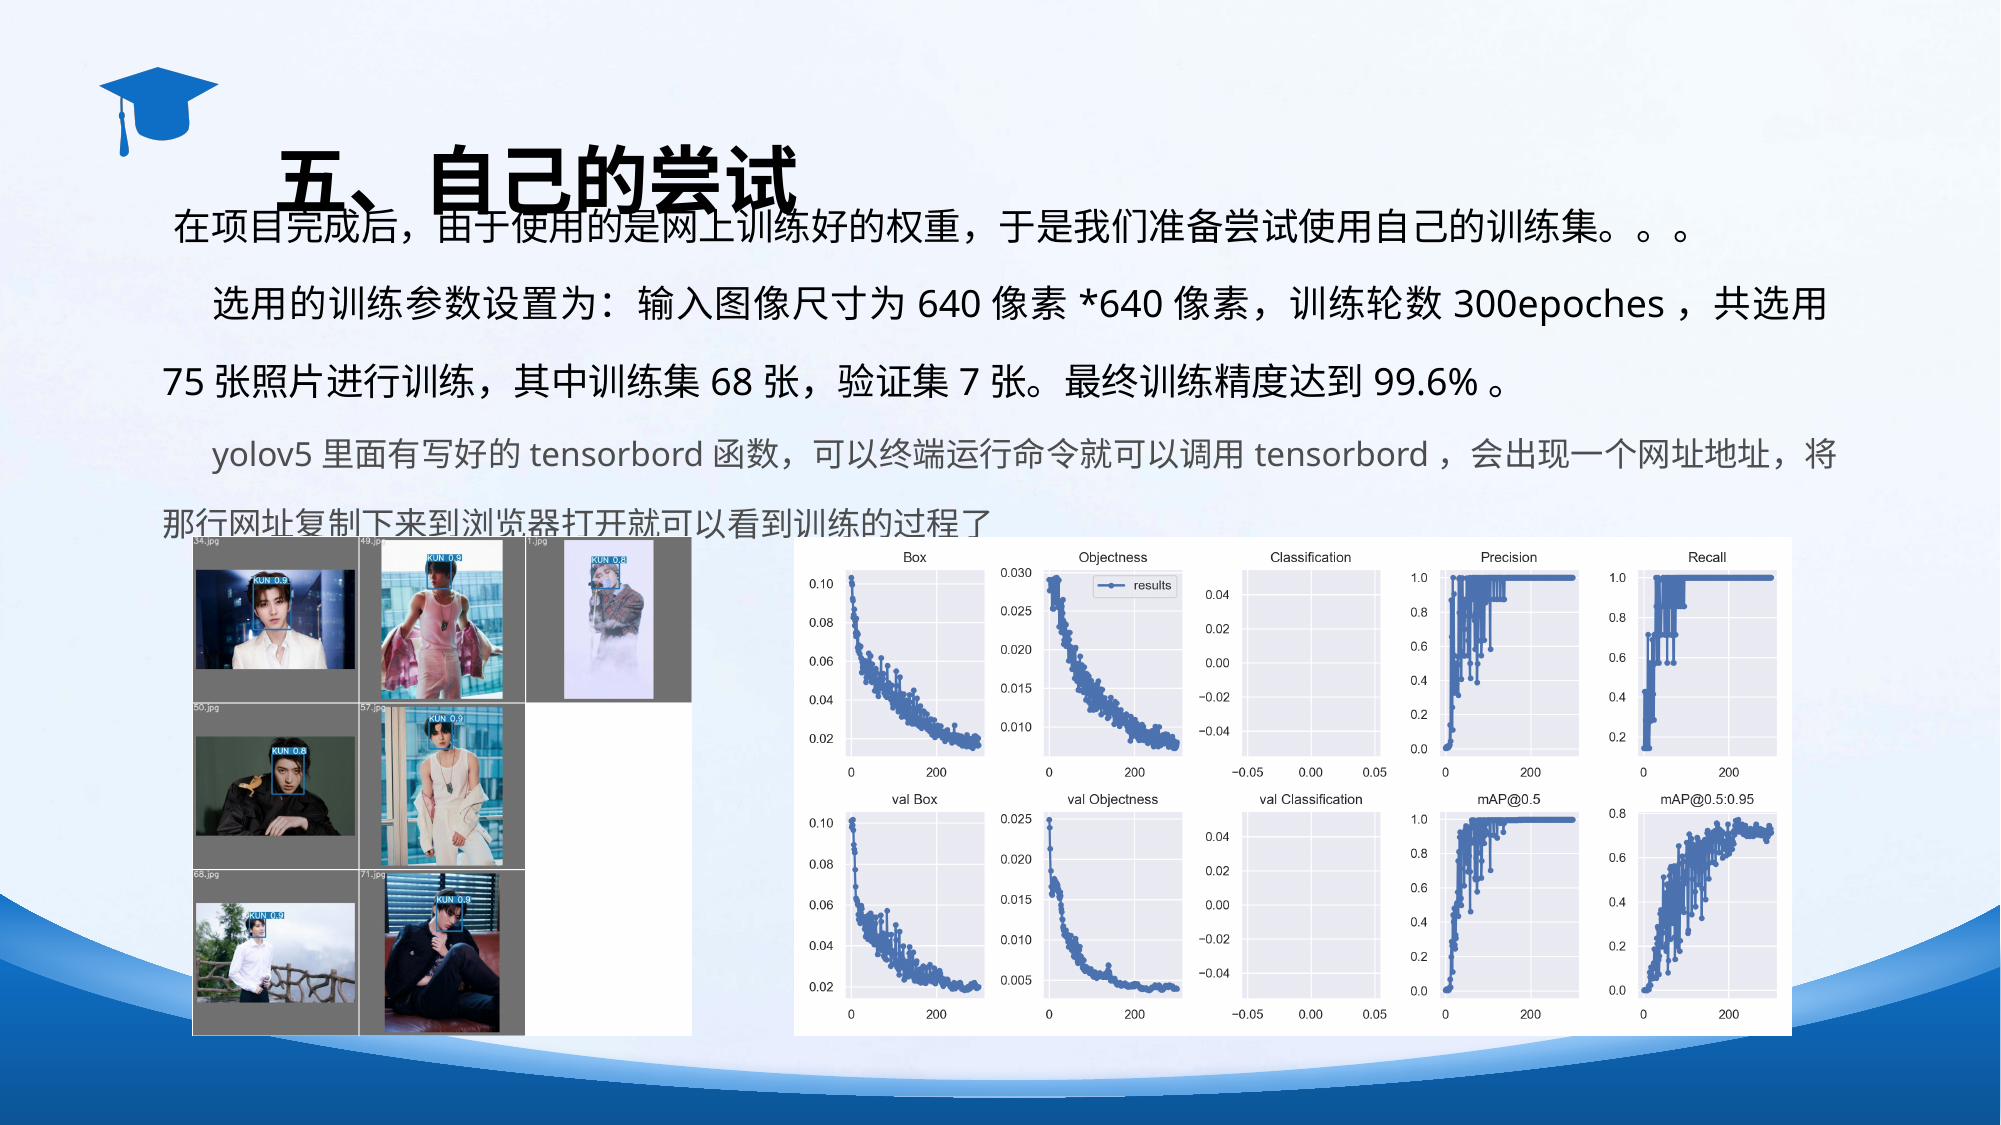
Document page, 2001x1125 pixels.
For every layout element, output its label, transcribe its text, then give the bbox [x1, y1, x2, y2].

text_box 选用的训练参数设置为：输入图像尺寸为640像素*640像素，训练轮数300epoches，共选用75张照片进行训练，其中训练集68张，验证集7张。最终训练精度达到99.6%。 yolov5里面有写好的tensorbord函数，可以终端运行命令就可以调用tensorbord，会出现一个网址地址，将那行网址复制下来到浏览器打开就可以看到训练的过程了 [162, 245, 1838, 544]
text_box 在项目完成后，由于使用的是网上训练好的权重，于是我们准备尝试使用自己的训练集。。。 [158, 195, 1854, 301]
picture [0, 0, 2000, 1080]
text_box 五、自己的尝试 [259, 0, 1294, 195]
